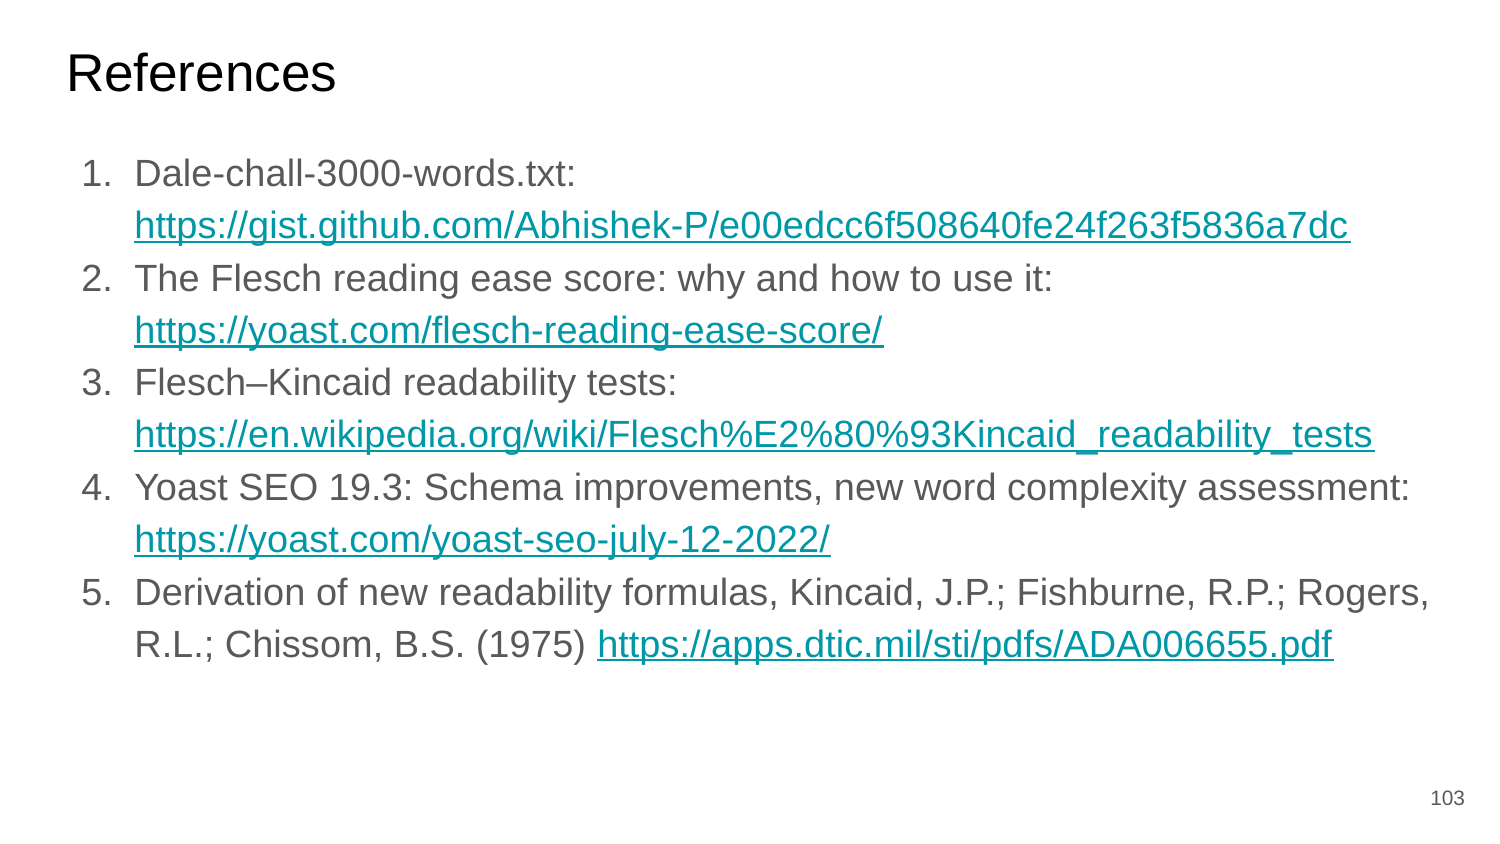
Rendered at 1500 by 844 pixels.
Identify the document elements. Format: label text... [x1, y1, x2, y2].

list Dale-chall-3000-words.txt: https://gist.github.com/Abhishek-P/e00edcc6f508640fe24f263f5836a7dc The Flesch reading ease score: why and how to use it: https://yoast.com/flesch-reading-ease-score/ Flesch–Kincaid readability tests: https://en.wikipedia.org/wiki/Flesch%E2%80%93Kincaid_readability_tests Yoast SEO 19.3: Schema improvements, new word complexity assessment: https://yoast.com/yoast-seo-july-12-2022/ Derivation of new readability formulas, Kincaid, J.P.; Fishburne, R.P.; Rogers, R.L.; Chissom, B.S. (1975) https://apps.dtic.mil/sti/pdfs/ADA006655.pdf [51, 126, 1449, 781]
title References [51, 23, 1449, 117]
slide_number ‹#› [1389, 764, 1480, 830]
